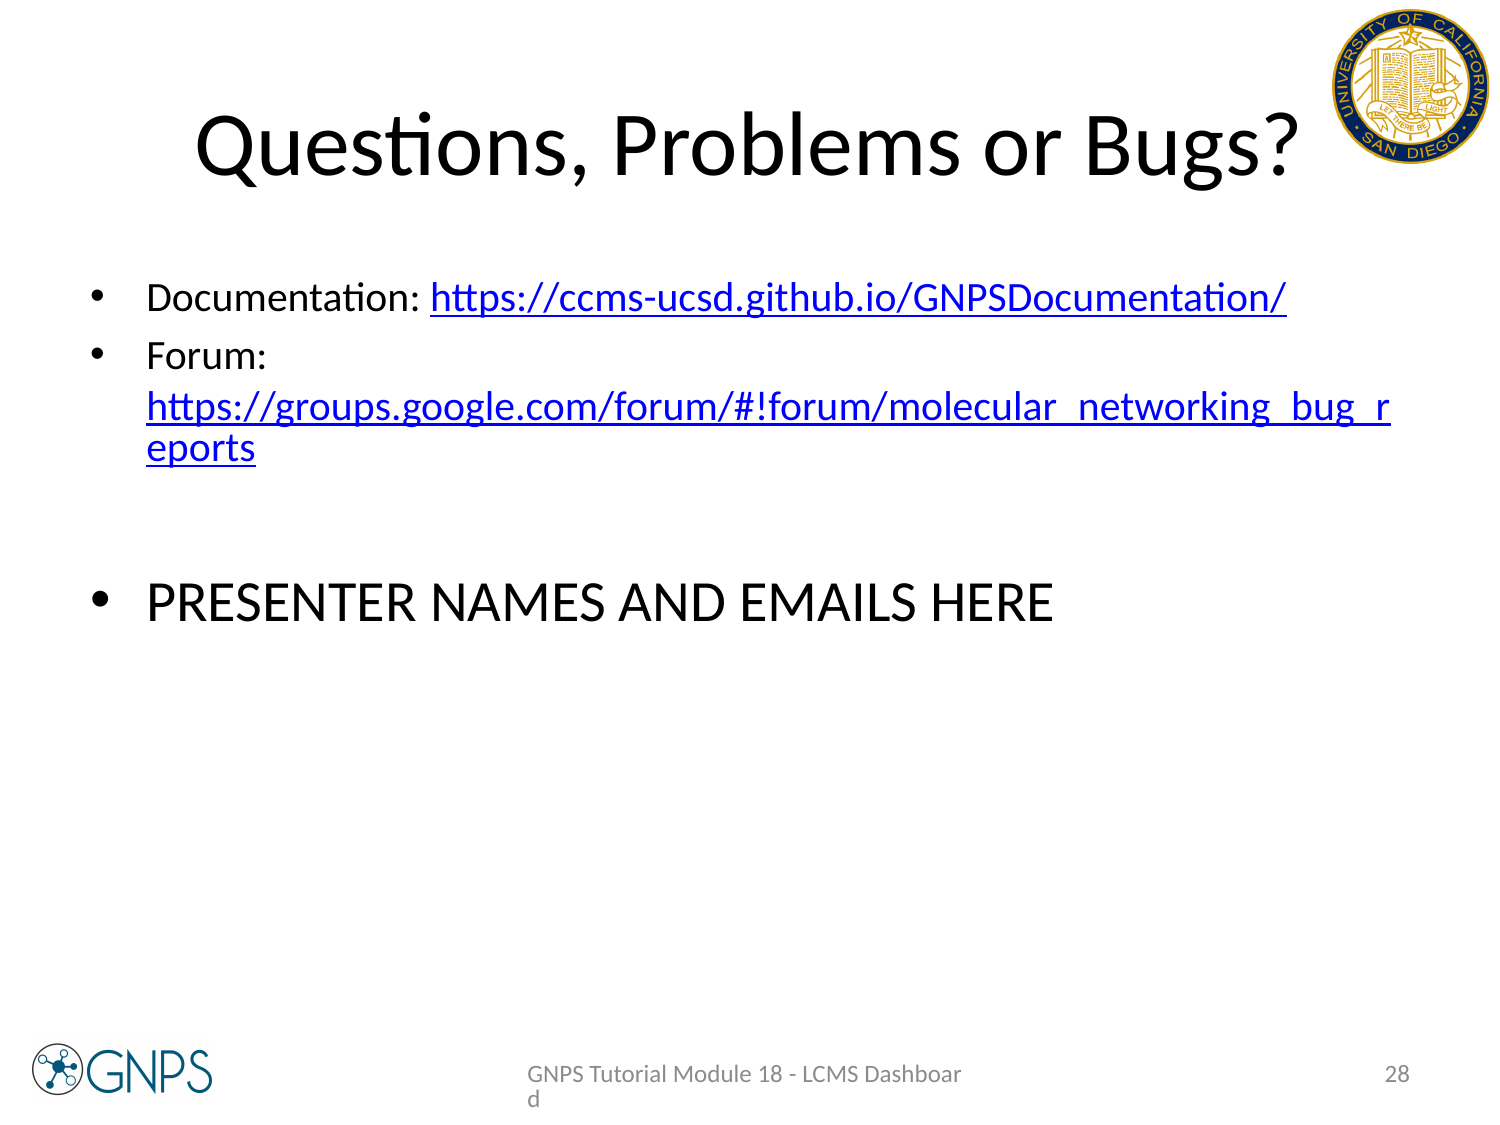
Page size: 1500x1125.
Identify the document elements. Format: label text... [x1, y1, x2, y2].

footer GNPS Tutorial Module 18 - LCMS Dashboard [512, 1042, 988, 1103]
picture [1279, 7, 1500, 165]
slide_number 28 [1074, 1042, 1425, 1103]
title Questions, Problems or Bugs? [75, 45, 1425, 233]
picture [31, 1038, 212, 1103]
list Documentation: https://ccms-ucsd.github.io/GNPSDocumentation/ Forum: https://groups.google.com/forum/#!forum/molecular_networking_bug_reports PRESENTER NAMES AND EMAILS HERE [75, 262, 1425, 1005]
